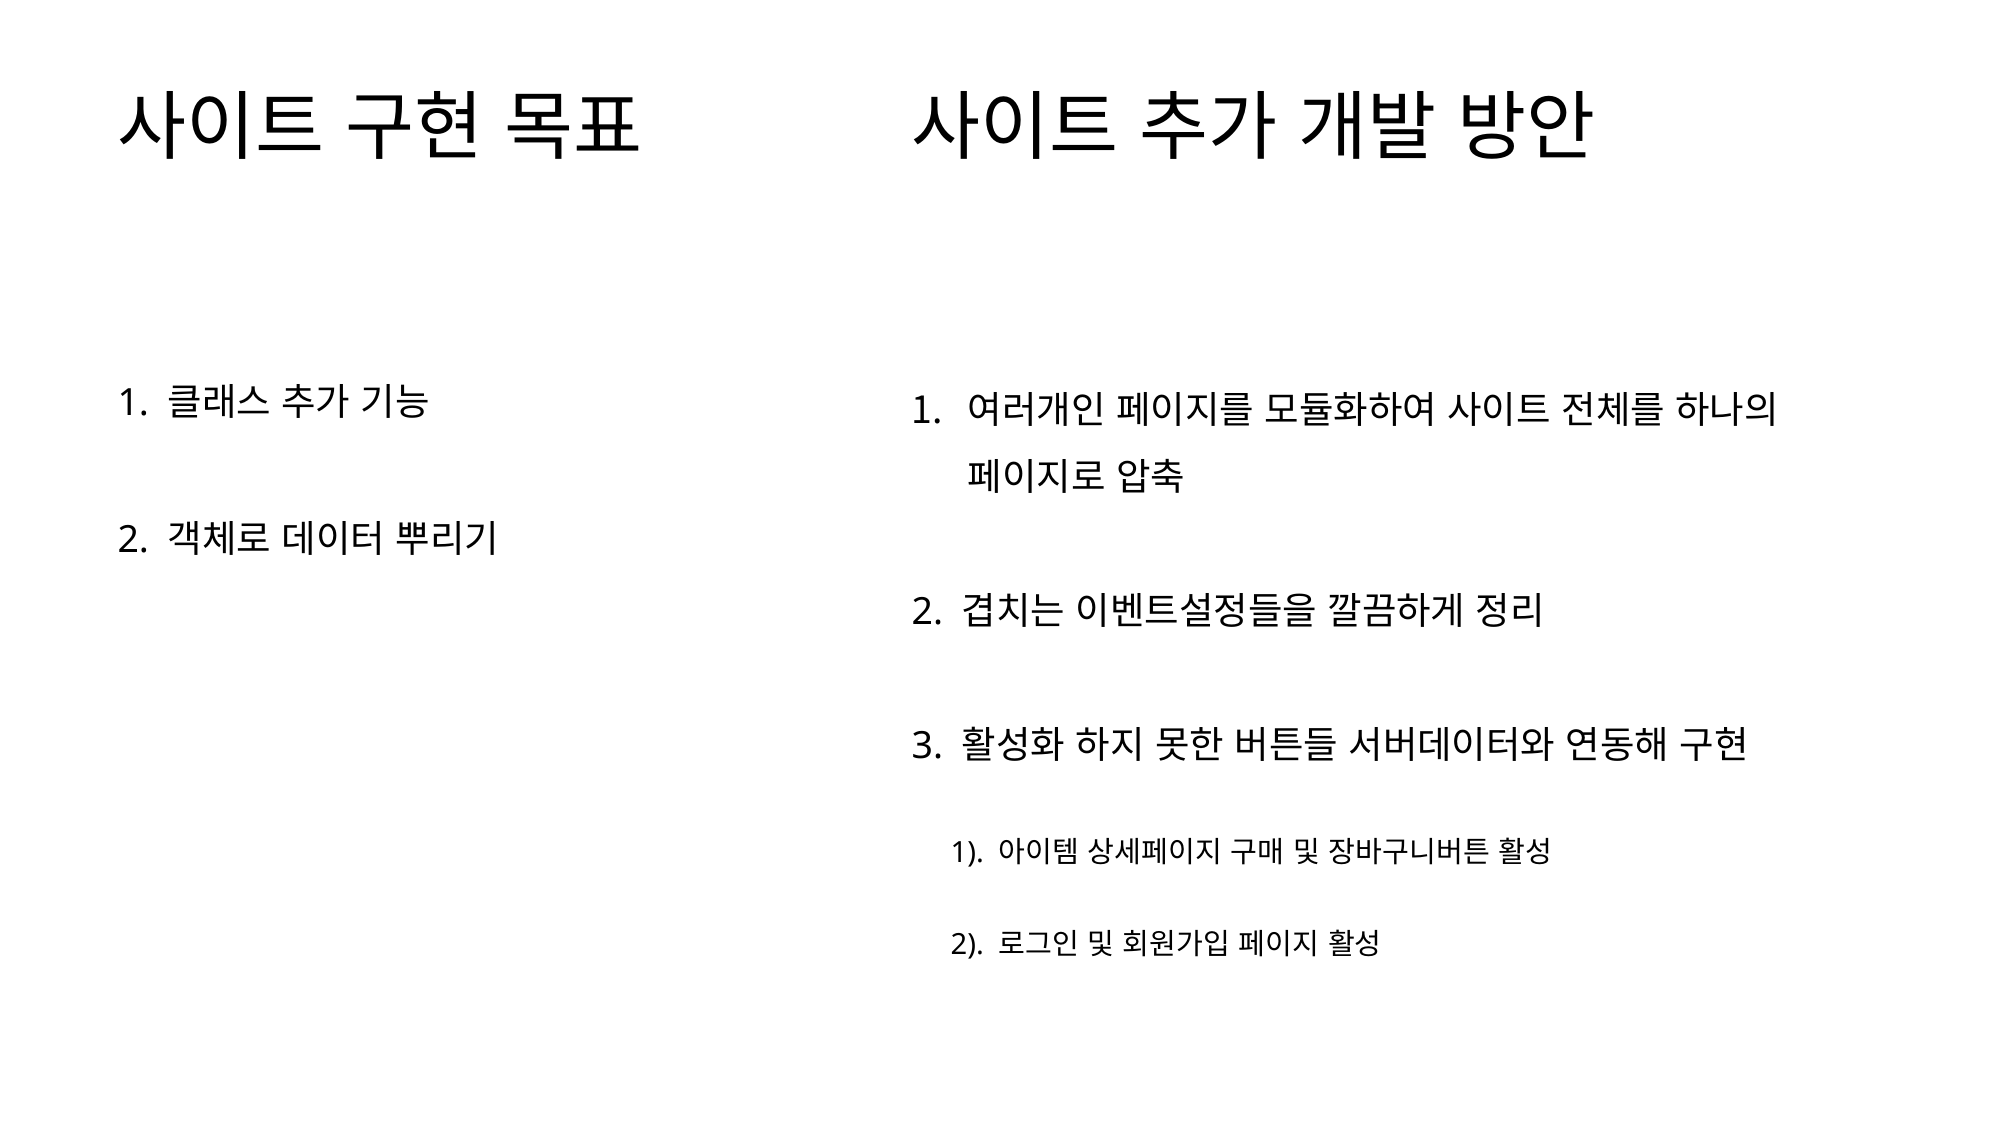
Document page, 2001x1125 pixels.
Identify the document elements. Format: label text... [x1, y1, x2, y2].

text_box 2). 로그인 및 회원가입 페이지 활성 [935, 918, 1587, 969]
text_box 1. 클래스 추가 기능 [102, 371, 511, 431]
text_box 여러개인 페이지를 모듈화하여 사이트 전체를 하나의 페이지로 압축 [896, 355, 1890, 506]
text_box 1). 아이템 상세페이지 구매 및 장바구니버튼 활성 [935, 826, 1704, 877]
text_box 사이트 추가 개발 방안 [896, 68, 1791, 190]
text_box 2. 객체로 데이터 뿌리기 [102, 507, 547, 568]
text_box 2. 겹치는 이벤트설정들을 깔끔하게 정리 [896, 579, 1734, 640]
text_box 3. 활성화 하지 못한 버튼들 서버데이터와 연동해 구현 [896, 713, 1923, 773]
title 사이트 구현 목표 [102, 68, 691, 190]
